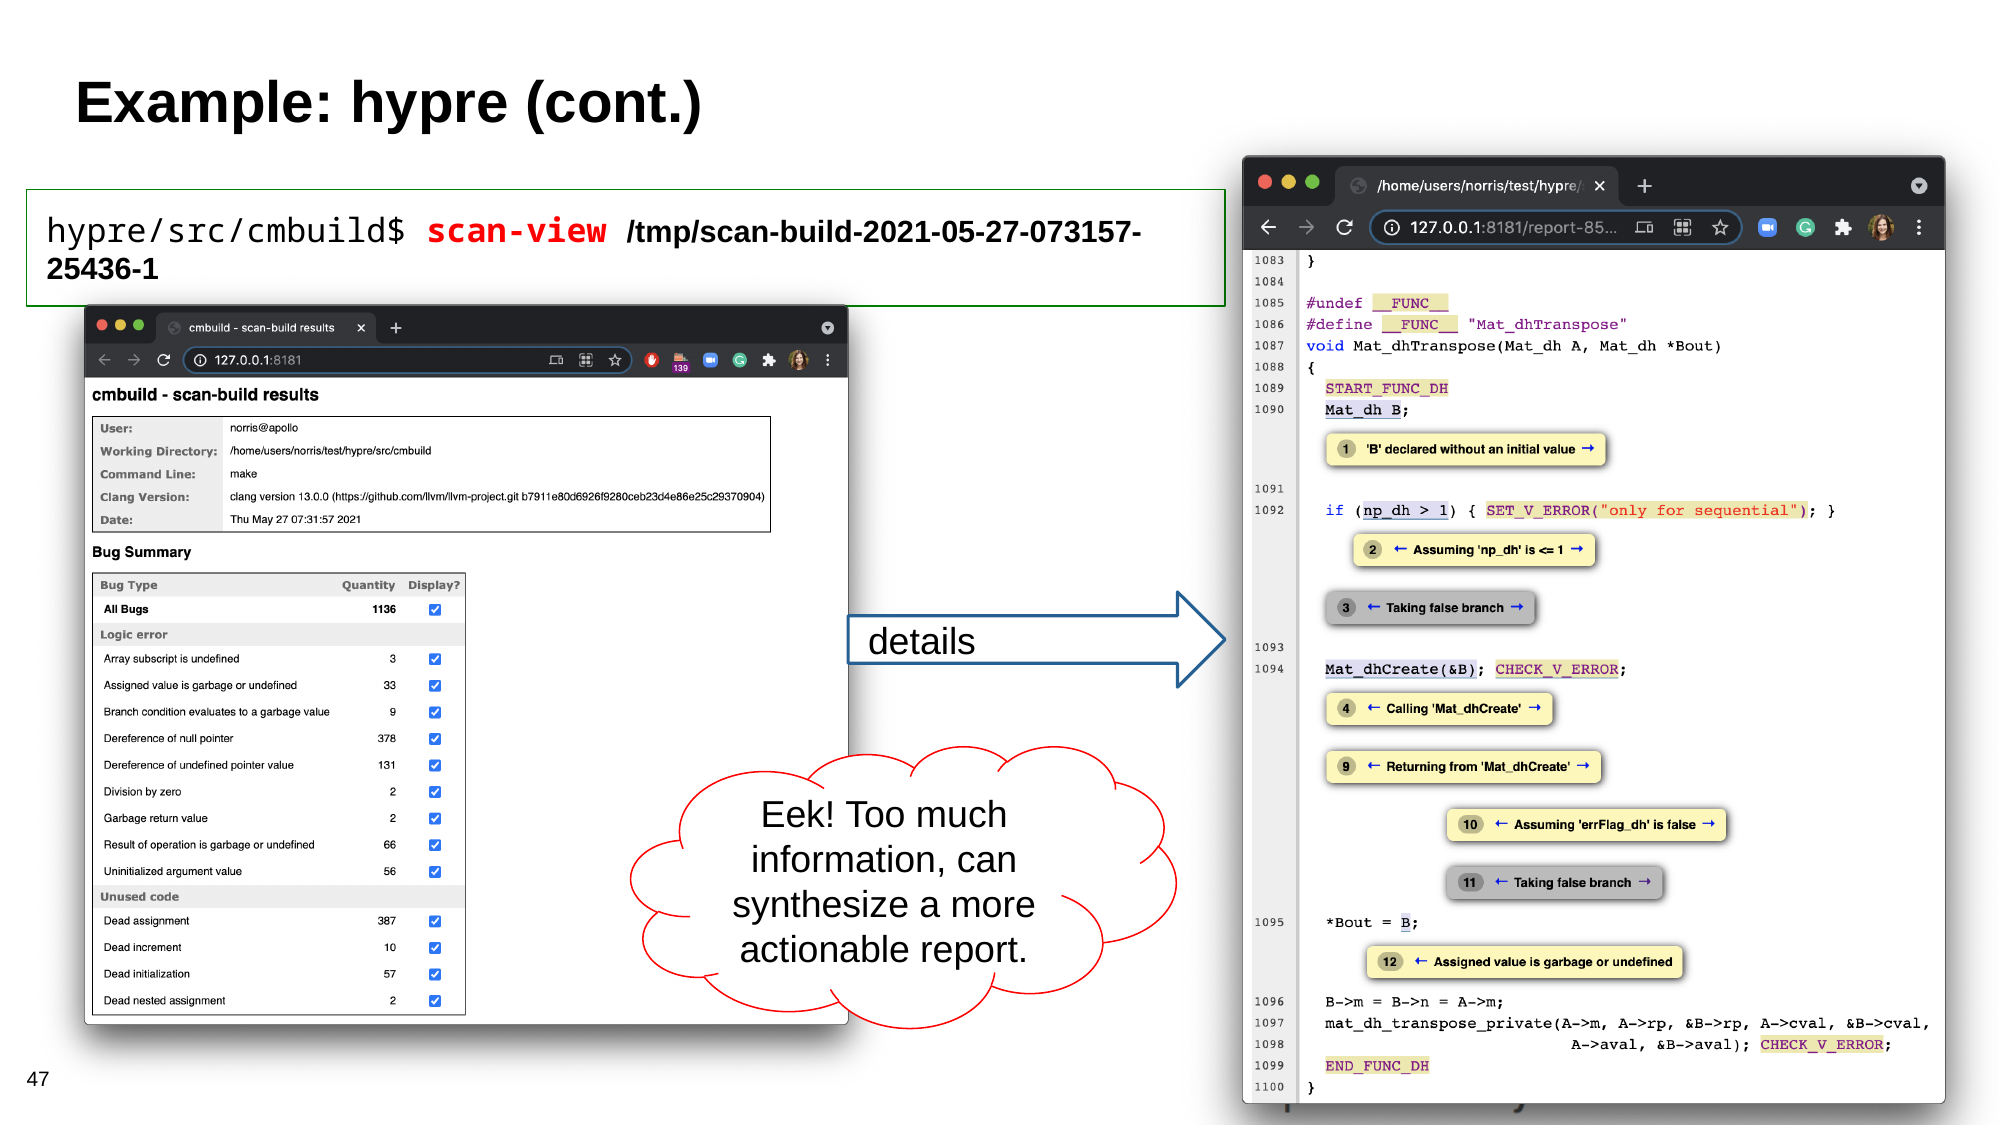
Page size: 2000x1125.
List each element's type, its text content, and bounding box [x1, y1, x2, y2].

picture [32, 269, 899, 1092]
text_box details [903, 615, 1170, 664]
text_box Eek! Too much information, can synthesize a more actionable report. [903, 746, 1170, 1029]
title Example: hypre (cont.) [59, 67, 1927, 189]
text_box hypre/src/cmbuild$ scan-view /tmp/scan-build-2021-05-27-073157-25436-1 [26, 189, 1170, 306]
picture [1175, 111, 2000, 1125]
